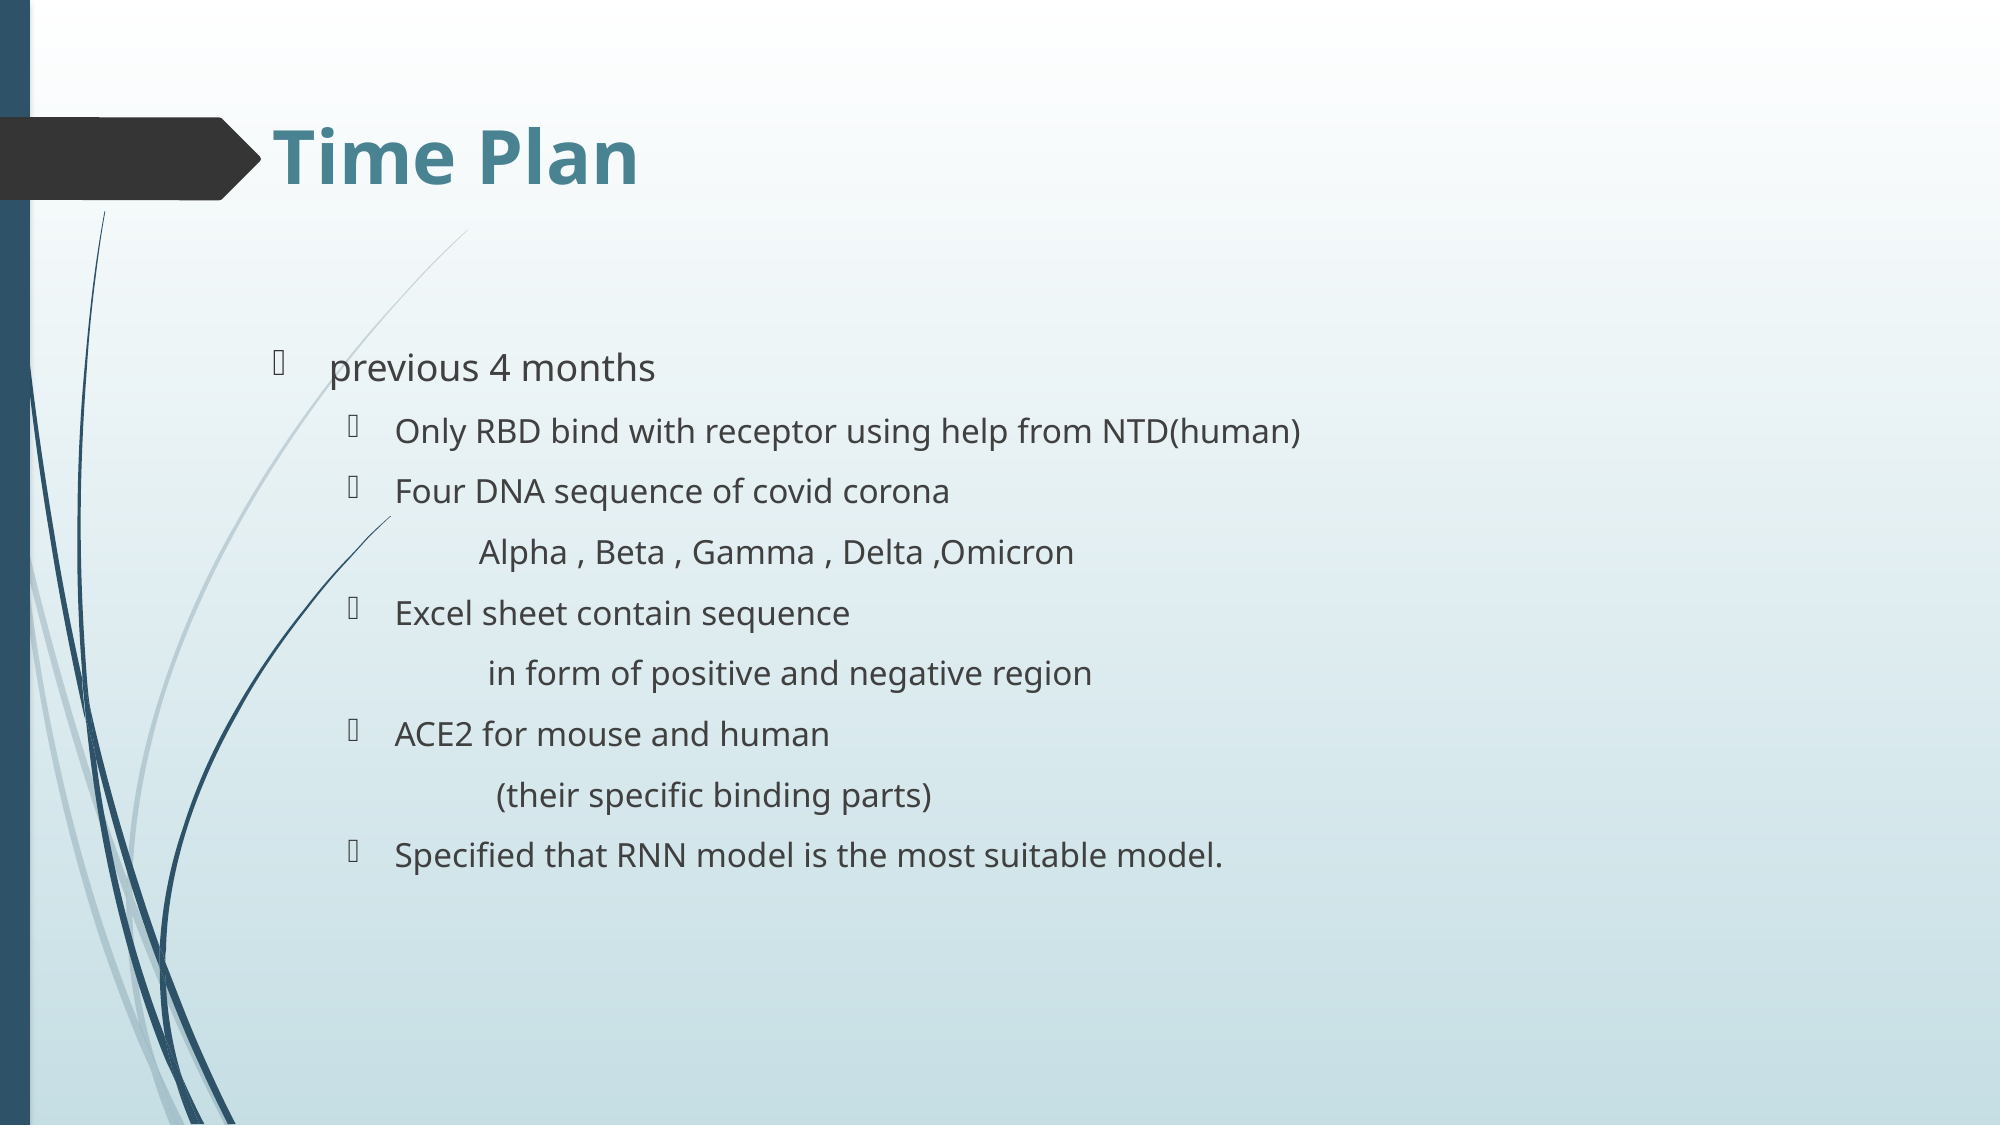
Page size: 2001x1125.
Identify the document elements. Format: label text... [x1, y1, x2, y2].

title Time Plan [257, 101, 1888, 313]
list previous 4 months Only RBD bind with receptor using help from NTD(human) Four DNA sequence of covid corona Alpha , Beta , Gamma , Delta ,Omicron Excel sheet contain sequence in form of positive and negative region ACE2 for mouse and human (their specific binding parts) Specified that RNN model is the most suitable model. [257, 336, 1888, 970]
